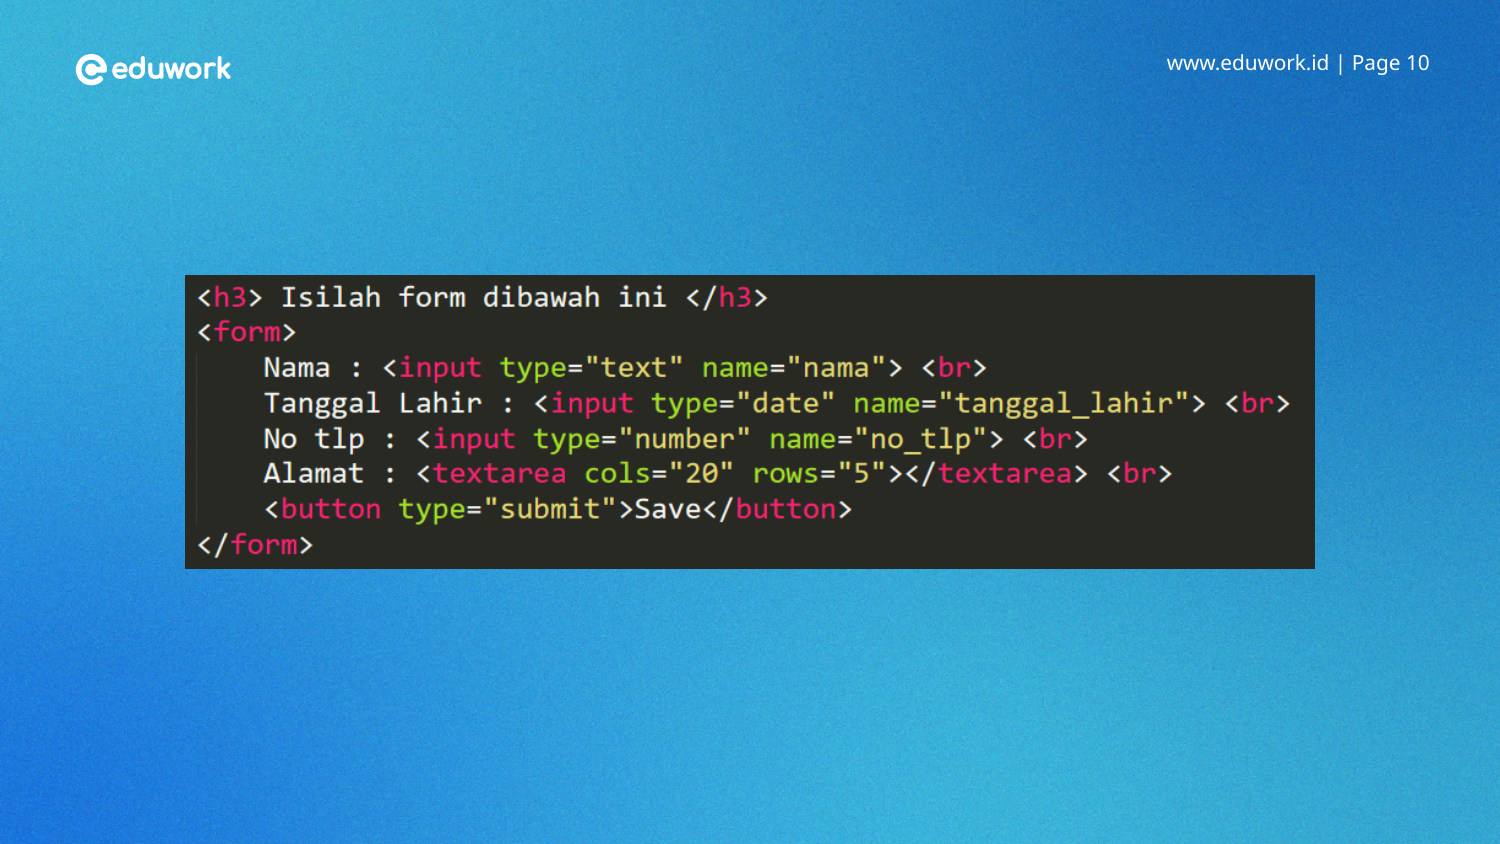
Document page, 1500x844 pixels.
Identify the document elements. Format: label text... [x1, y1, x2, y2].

text_box www.eduwork.id | Page 10 [1134, 37, 1445, 88]
picture [0, 0, 1500, 844]
